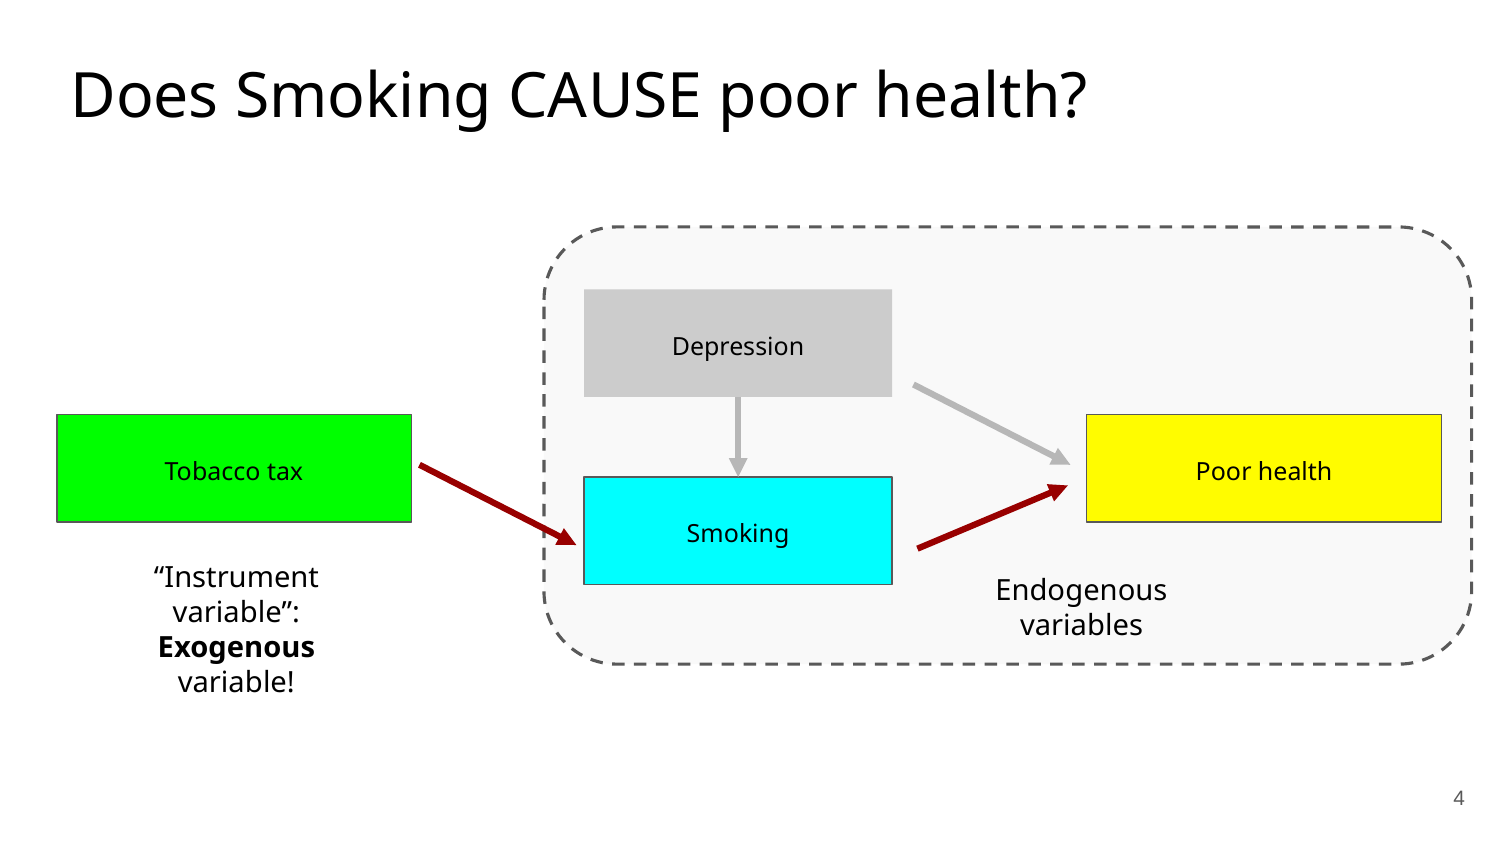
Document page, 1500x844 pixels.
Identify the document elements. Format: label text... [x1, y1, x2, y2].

text_box [1067, 414, 1497, 557]
text_box Tobacco tax [56, 414, 412, 522]
text_box Smoking [584, 476, 893, 585]
slide_number 4 [1389, 764, 1480, 830]
text_box Endogenous variables [951, 556, 1212, 665]
text_box [543, 226, 1472, 665]
text_box “Instrument variable”: Exogenous variable! [106, 543, 367, 712]
text_box Depression [584, 289, 893, 397]
text_box Does Smoking CAUSE poor health? [70, 70, 1497, 151]
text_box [913, 384, 1071, 466]
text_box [917, 485, 1068, 549]
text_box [419, 464, 577, 546]
text_box Poor health [1086, 414, 1442, 522]
